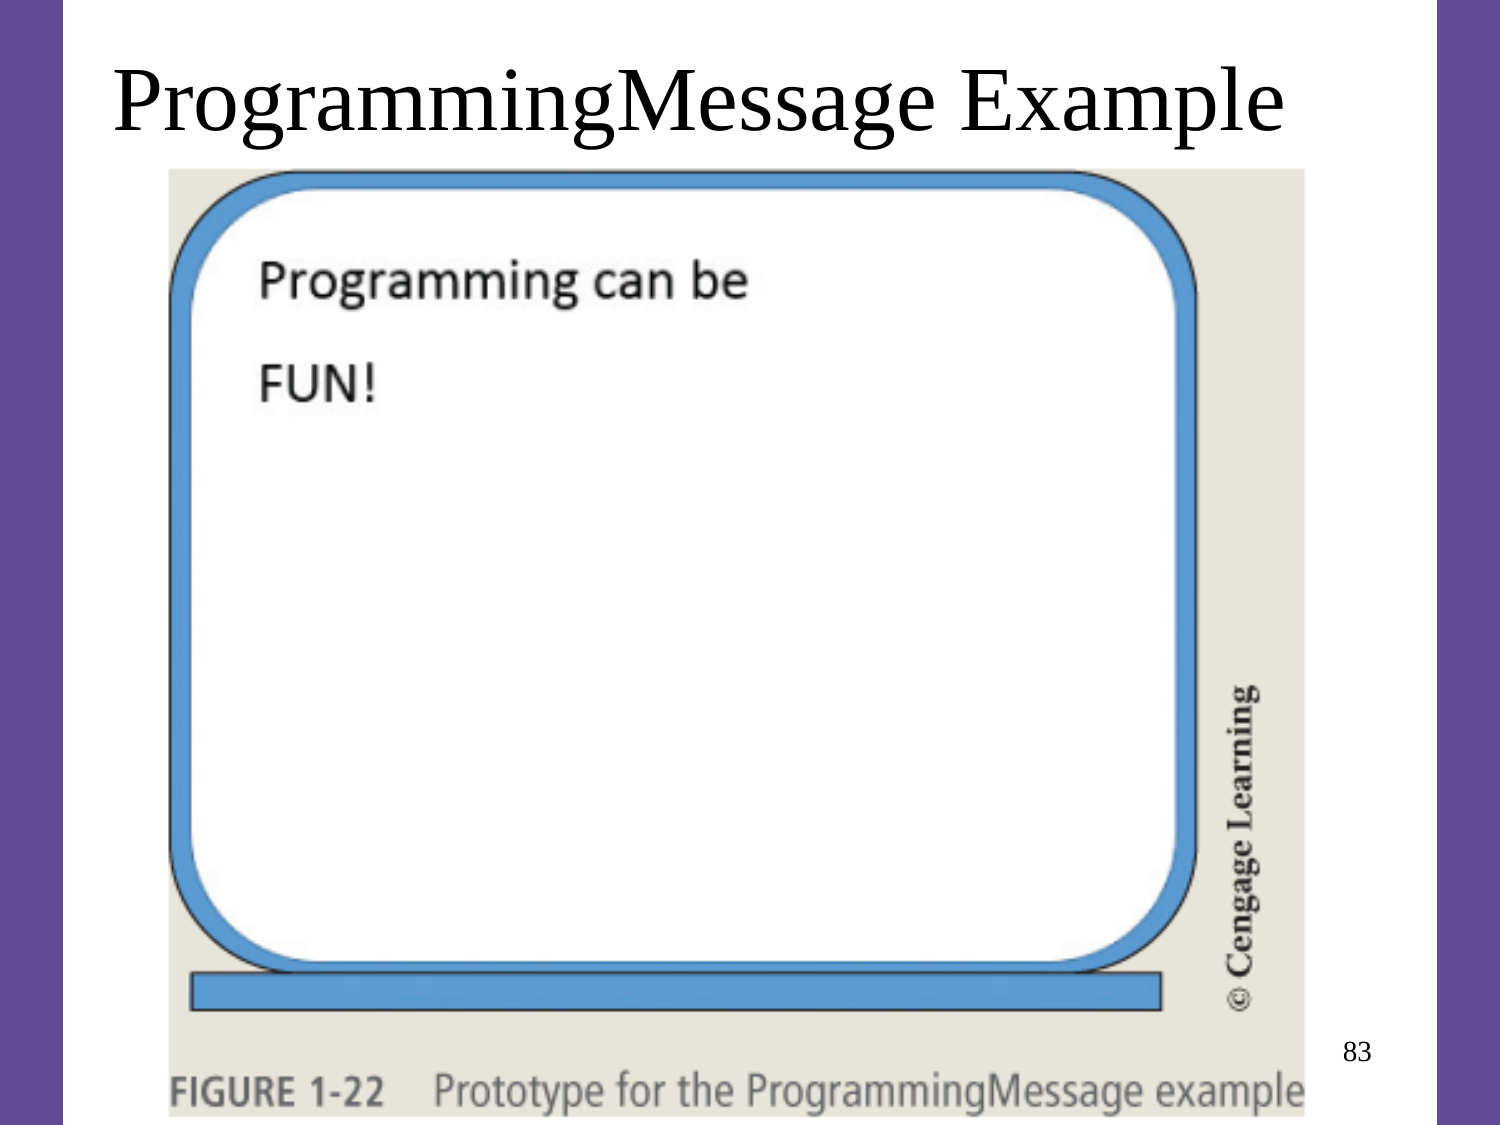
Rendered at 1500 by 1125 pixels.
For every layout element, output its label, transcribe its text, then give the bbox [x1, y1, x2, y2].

picture [0, 0, 63, 1125]
picture [162, 162, 1313, 1125]
picture [1437, 0, 1500, 1125]
title ProgrammingMessage Example [62, 0, 1338, 188]
slide_number 83 [1316, 1024, 1388, 1101]
